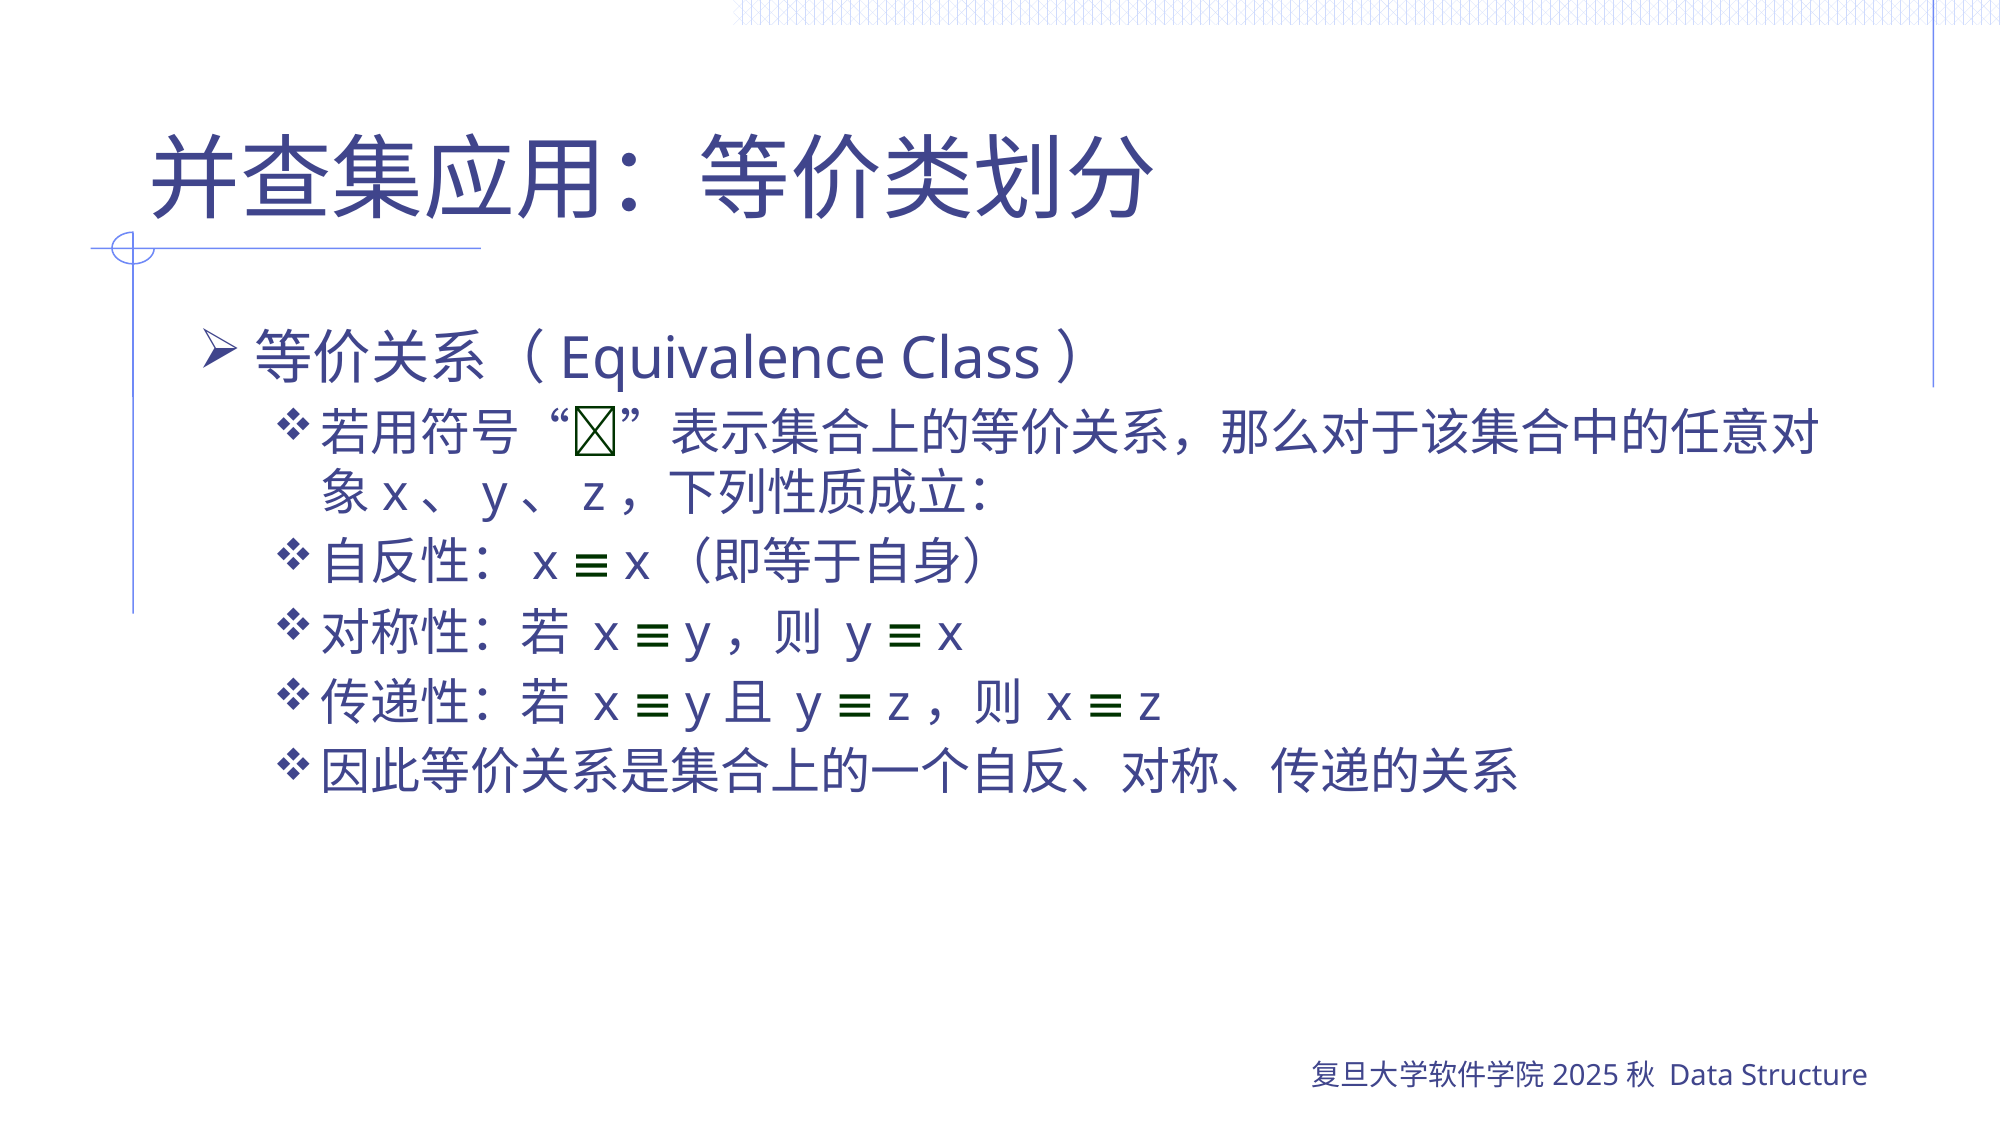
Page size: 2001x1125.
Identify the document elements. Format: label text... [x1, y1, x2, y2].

list 等价关系（Equivalence Class） 若用符号“”表示集合上的等价关系，那么对于该集合中的任意对象x、y、z，下列性质成立： 自反性：x  x（即等于自身） 对称性：若 x  y，则 y  x 传递性：若 x  y且 y  z，则 x  z 因此等价关系是集合上的一个自反、对称、传递的关系 [183, 312, 1884, 988]
title 并查集应用：等价类划分 [133, 50, 1834, 238]
